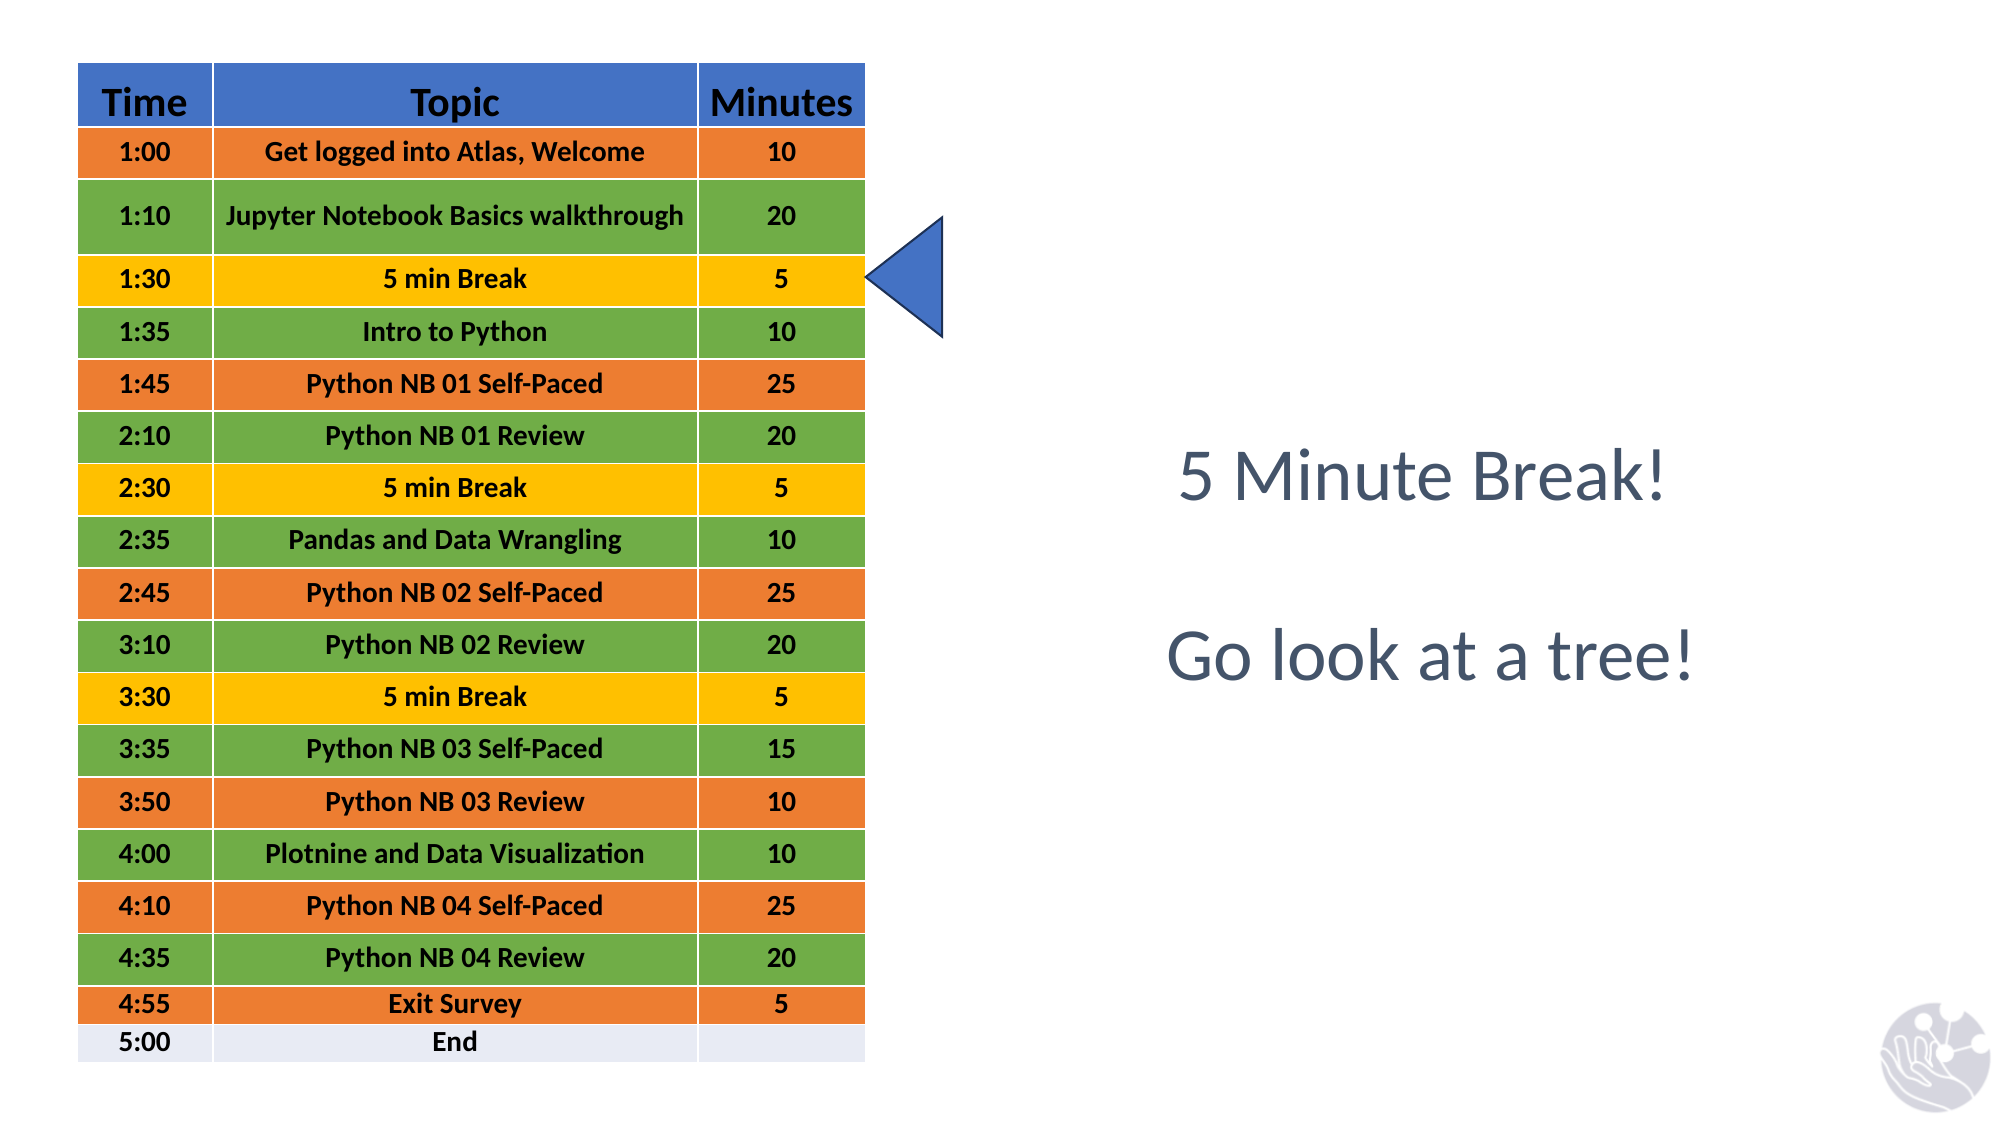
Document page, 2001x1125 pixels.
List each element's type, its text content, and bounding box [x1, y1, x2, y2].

table_cell 1:10 [78, 180, 212, 254]
table_cell 25 [699, 882, 865, 933]
table_cell Python NB 03 Self-Paced [214, 725, 697, 776]
table_cell 20 [699, 180, 865, 254]
table_cell 4:10 [78, 882, 212, 933]
table_cell 1:35 [78, 308, 212, 358]
table_cell 5 [699, 464, 865, 515]
text_box 5 Minute Break! Go look at a tree! [1134, 418, 1730, 704]
table_cell 20 [699, 412, 865, 463]
table_cell 1:00 [78, 128, 212, 178]
table_cell 4:00 [78, 830, 212, 880]
table_header Time [78, 63, 212, 126]
table_cell 10 [699, 308, 865, 358]
table_cell 1:30 [78, 256, 212, 306]
table_cell [699, 1025, 865, 1062]
table_cell 2:35 [78, 517, 212, 567]
table_cell Intro to Python [214, 308, 697, 358]
table_cell 20 [699, 621, 865, 672]
table_cell 5 [699, 673, 865, 724]
table_cell 5 [699, 987, 865, 1024]
table_cell Get logged into Atlas, Welcome [214, 128, 697, 178]
table_cell Jupyter Notebook Basics walkthrough [214, 180, 697, 254]
table_cell Pandas and Data Wrangling [214, 517, 697, 567]
table_cell 15 [699, 725, 865, 776]
table_cell 10 [699, 517, 865, 567]
table_cell 2:10 [78, 412, 212, 463]
table_cell 3:35 [78, 725, 212, 776]
table_cell Python NB 01 Self-Paced [214, 360, 697, 410]
table_cell 5 min Break [214, 464, 697, 515]
table_cell Plotnine and Data Visualization [214, 830, 697, 880]
table_cell 10 [699, 128, 865, 178]
table_cell 1:45 [78, 360, 212, 410]
table_header Topic [214, 63, 697, 126]
table_cell Python NB 02 Review [214, 621, 697, 672]
table_cell 3:30 [78, 673, 212, 724]
table_cell Python NB 03 Review [214, 778, 697, 828]
table_cell 25 [699, 360, 865, 410]
table_cell 5 [699, 256, 865, 306]
table_cell 3:50 [78, 778, 212, 828]
table_header Minutes [699, 63, 865, 126]
table_cell 4:35 [78, 934, 212, 985]
table_cell Python NB 01 Review [214, 412, 697, 463]
table_cell Python NB 04 Self-Paced [214, 882, 697, 933]
table_cell End [214, 1025, 697, 1062]
table_cell 10 [699, 778, 865, 828]
table_cell 25 [699, 569, 865, 619]
table_cell 20 [699, 934, 865, 985]
picture [1866, 991, 1998, 1125]
table_cell 10 [699, 830, 865, 880]
table_cell 2:45 [78, 569, 212, 619]
text_box [863, 215, 944, 339]
table_cell Exit Survey [214, 987, 697, 1024]
table_cell 2:30 [78, 464, 212, 515]
table_cell 4:55 [78, 987, 212, 1024]
table_cell 5 min Break [214, 673, 697, 724]
table_cell Python NB 02 Self-Paced [214, 569, 697, 619]
table_cell 3:10 [78, 621, 212, 672]
table_cell Python NB 04 Review [214, 934, 697, 985]
table_cell 5 min Break [214, 256, 697, 306]
table_cell 5:00 [78, 1025, 212, 1062]
